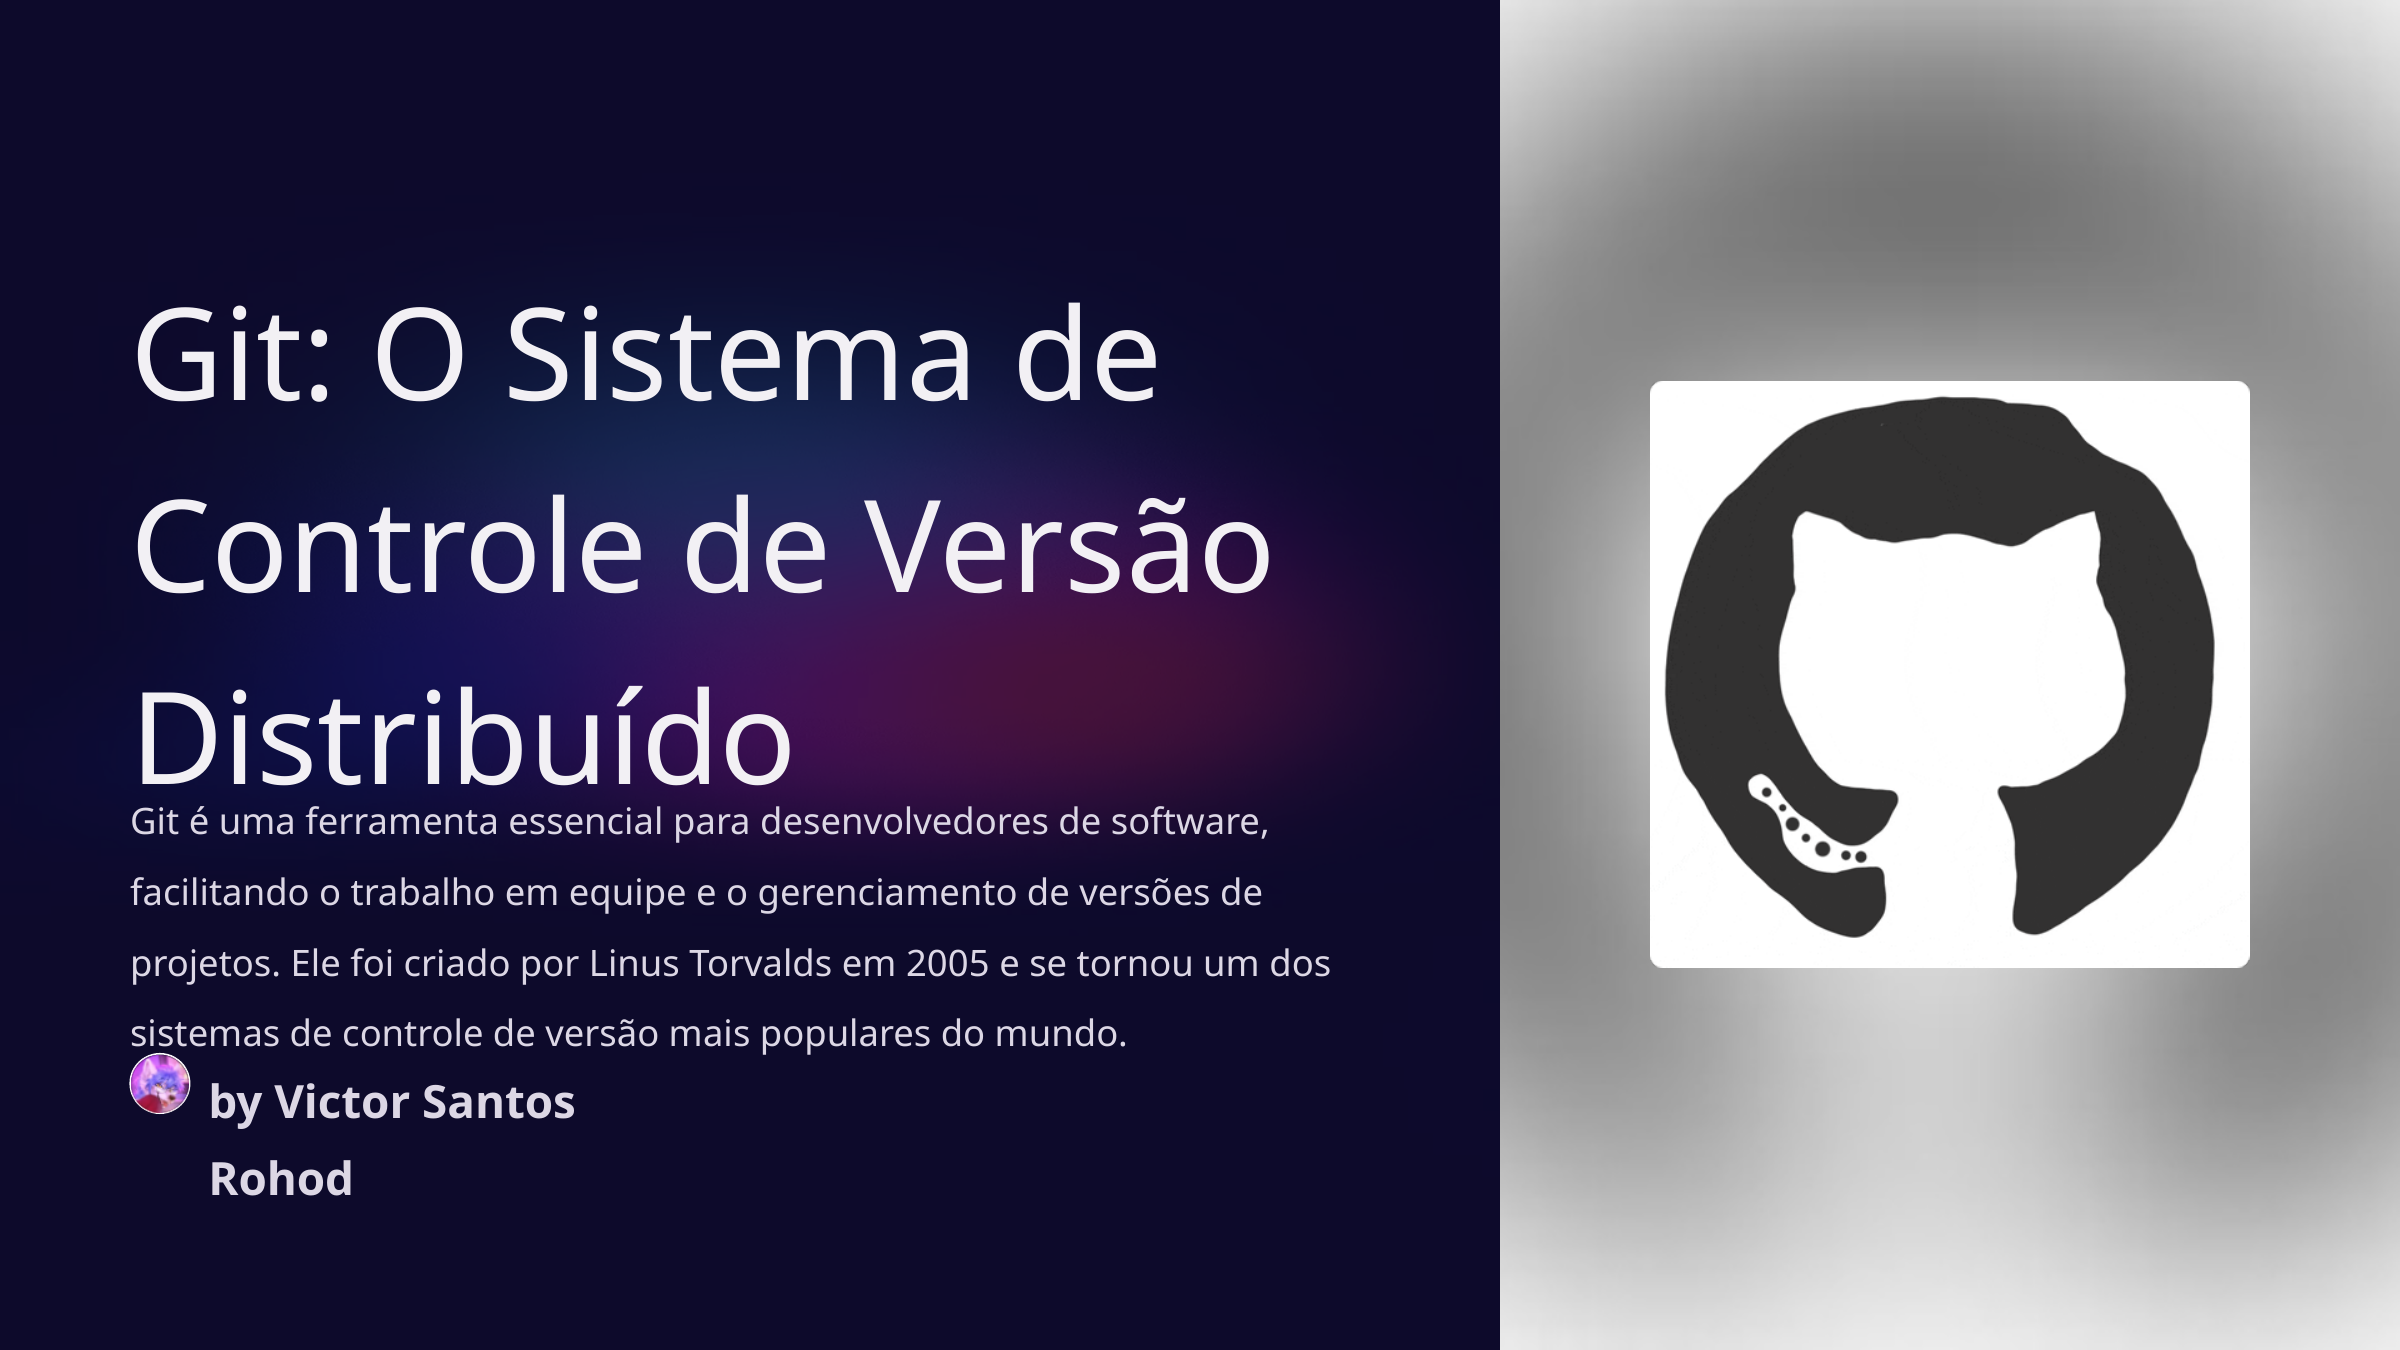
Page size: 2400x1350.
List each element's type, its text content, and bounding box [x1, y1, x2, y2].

text_box Git: O Sistema de Controle de Versão Distribuído [130, 233, 1370, 716]
text_box Git é uma ferramenta essencial para desenvolvedores de software, facilitando o trabalho em equipe e o gerenciamento de versões de projetos. Ele foi criado por Linus Torvalds em 2005 e se tornou um dos sistemas de controle de versão mais populares do mundo. [130, 771, 1370, 1010]
picture [131, 1054, 189, 1113]
picture [1499, 0, 2400, 1350]
text_box by Victor Santos Rohod [208, 1051, 698, 1117]
